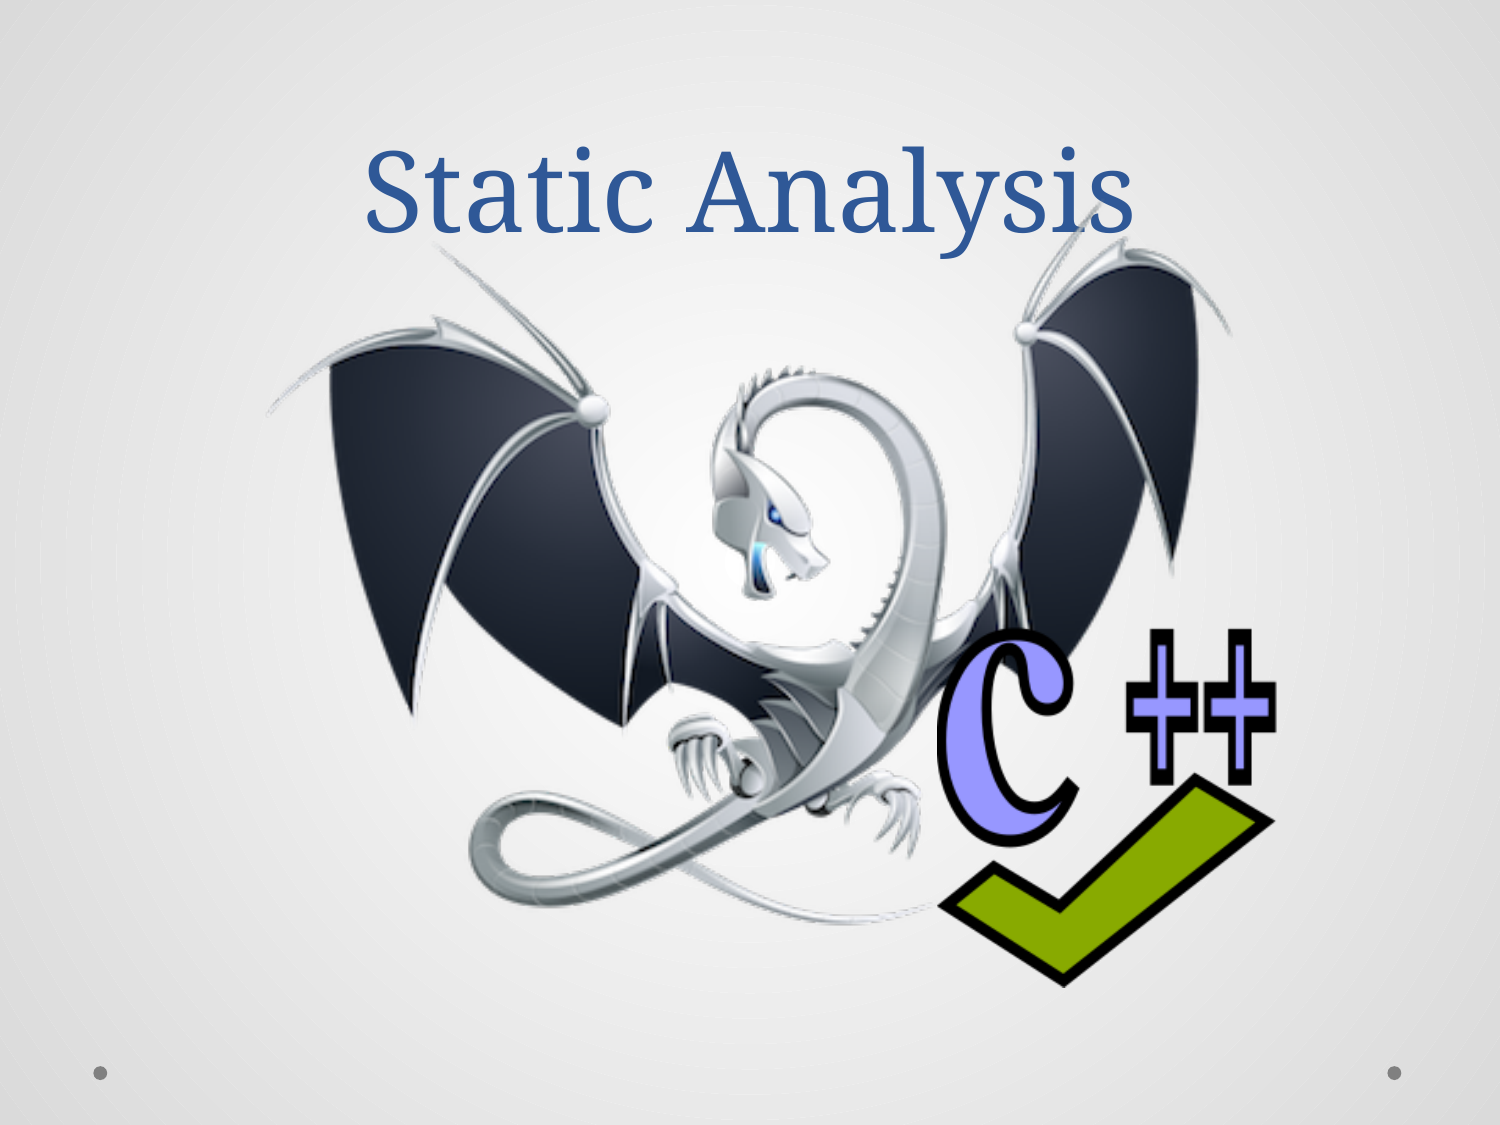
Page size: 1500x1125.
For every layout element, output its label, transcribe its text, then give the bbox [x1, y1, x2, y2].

picture [262, 74, 1338, 1051]
title Static Analysis [75, 0, 1425, 263]
